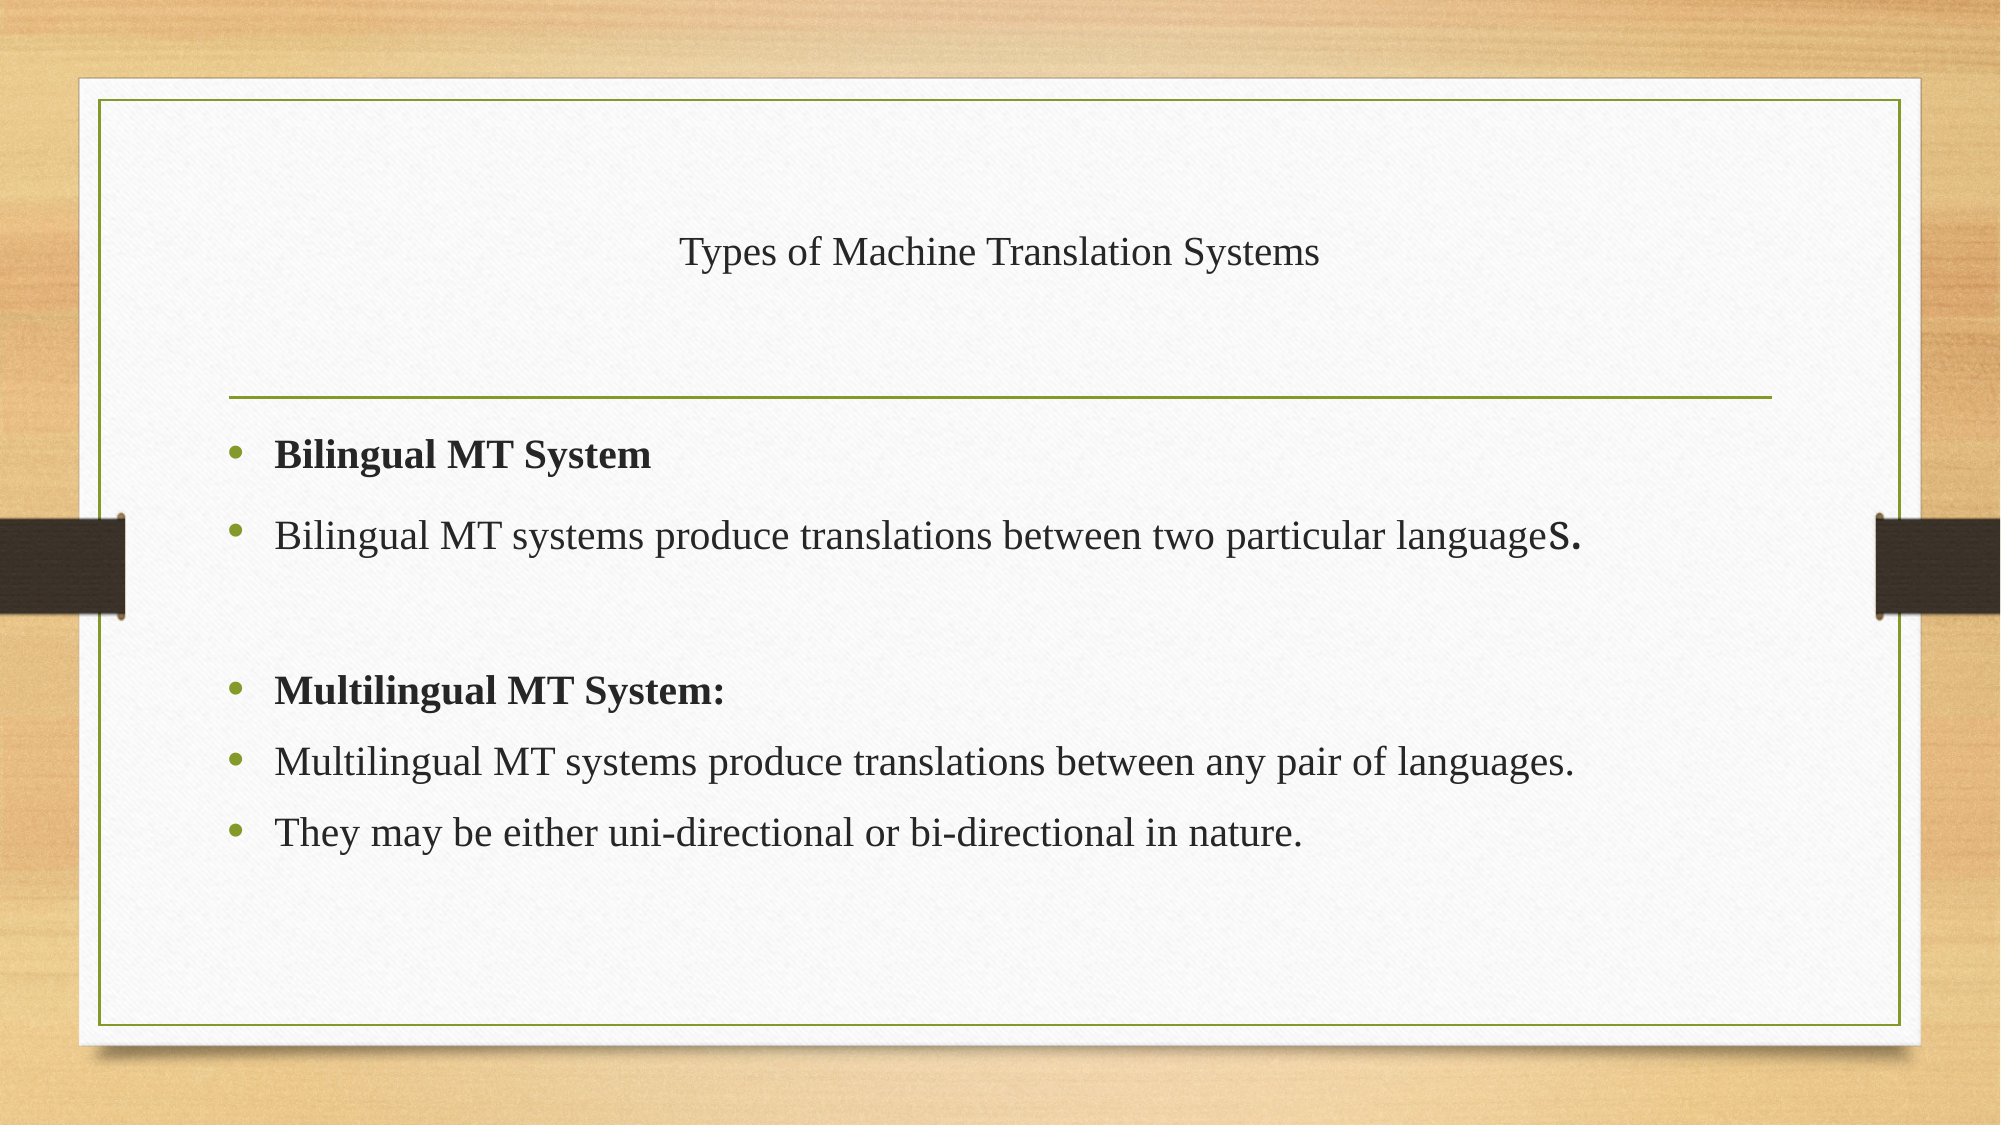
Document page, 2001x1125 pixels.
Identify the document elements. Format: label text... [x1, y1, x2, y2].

title Types of Machine Translation Systems [212, 166, 1788, 381]
picture [0, 0, 2001, 1125]
list Bilingual MT System Bilingual MT systems produce translations between two particular languages. Multilingual MT System: Multilingual MT systems produce translations between any pair of languages. They may be either uni-directional or bi-directional in nature. [212, 419, 1788, 964]
